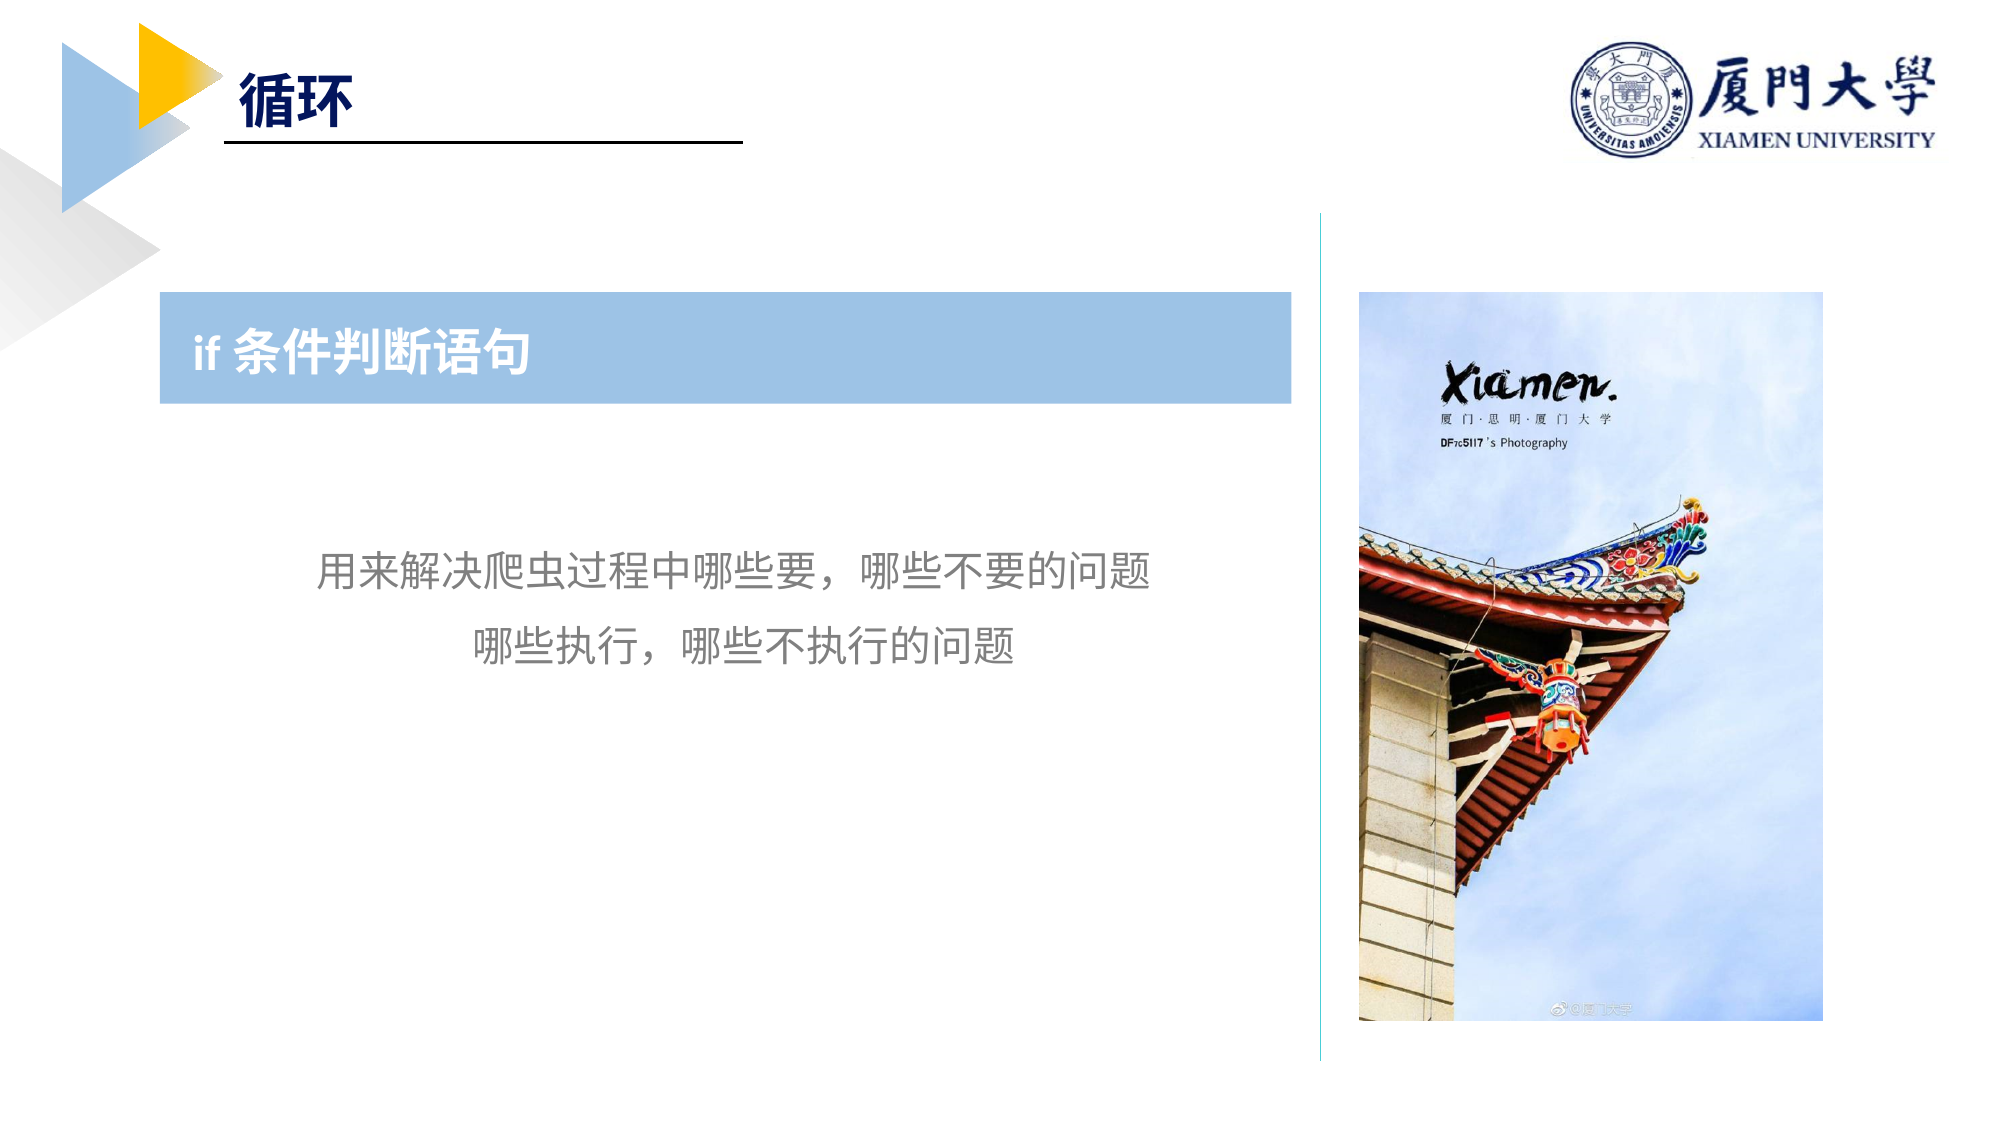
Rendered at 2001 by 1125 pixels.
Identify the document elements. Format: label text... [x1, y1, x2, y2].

text_box if条件判断语句 [177, 308, 576, 401]
picture [1359, 292, 1823, 1021]
text_box 循环 [224, 36, 952, 142]
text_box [0, 22, 224, 369]
text_box [159, 292, 1292, 404]
picture [1546, 28, 1972, 163]
text_box 用来解决爬虫过程中哪些要，哪些不要的问题 哪些执行，哪些不执行的问题 [159, 511, 1308, 677]
